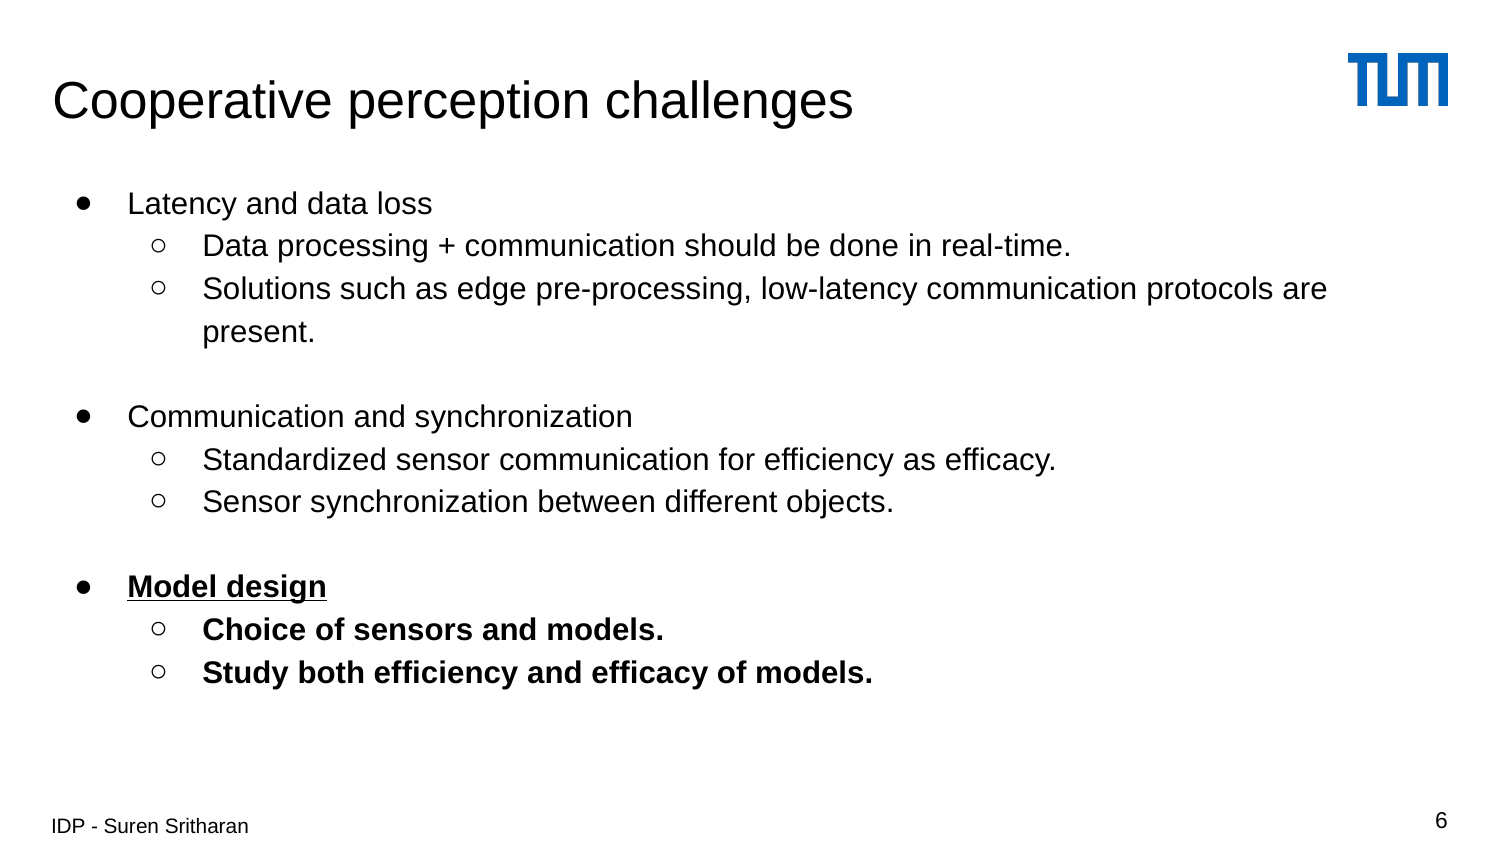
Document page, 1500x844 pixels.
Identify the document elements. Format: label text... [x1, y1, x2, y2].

slide_number ‹#› [1112, 796, 1448, 842]
footer IDP - Suren Sritharan [51, 796, 1112, 842]
list Latency and data loss Data processing + communication should be done in real-time. Solutions such as edge pre-processing, low-latency communication protocols are present. Communication and synchronization Standardized sensor communication for efficiency as efficacy. Sensor synchronization between different objects. Model design Choice of sensors and models. Study both efficiency and efficacy of models. [52, 190, 1449, 759]
title Cooperative perception challenges [52, 48, 1449, 190]
